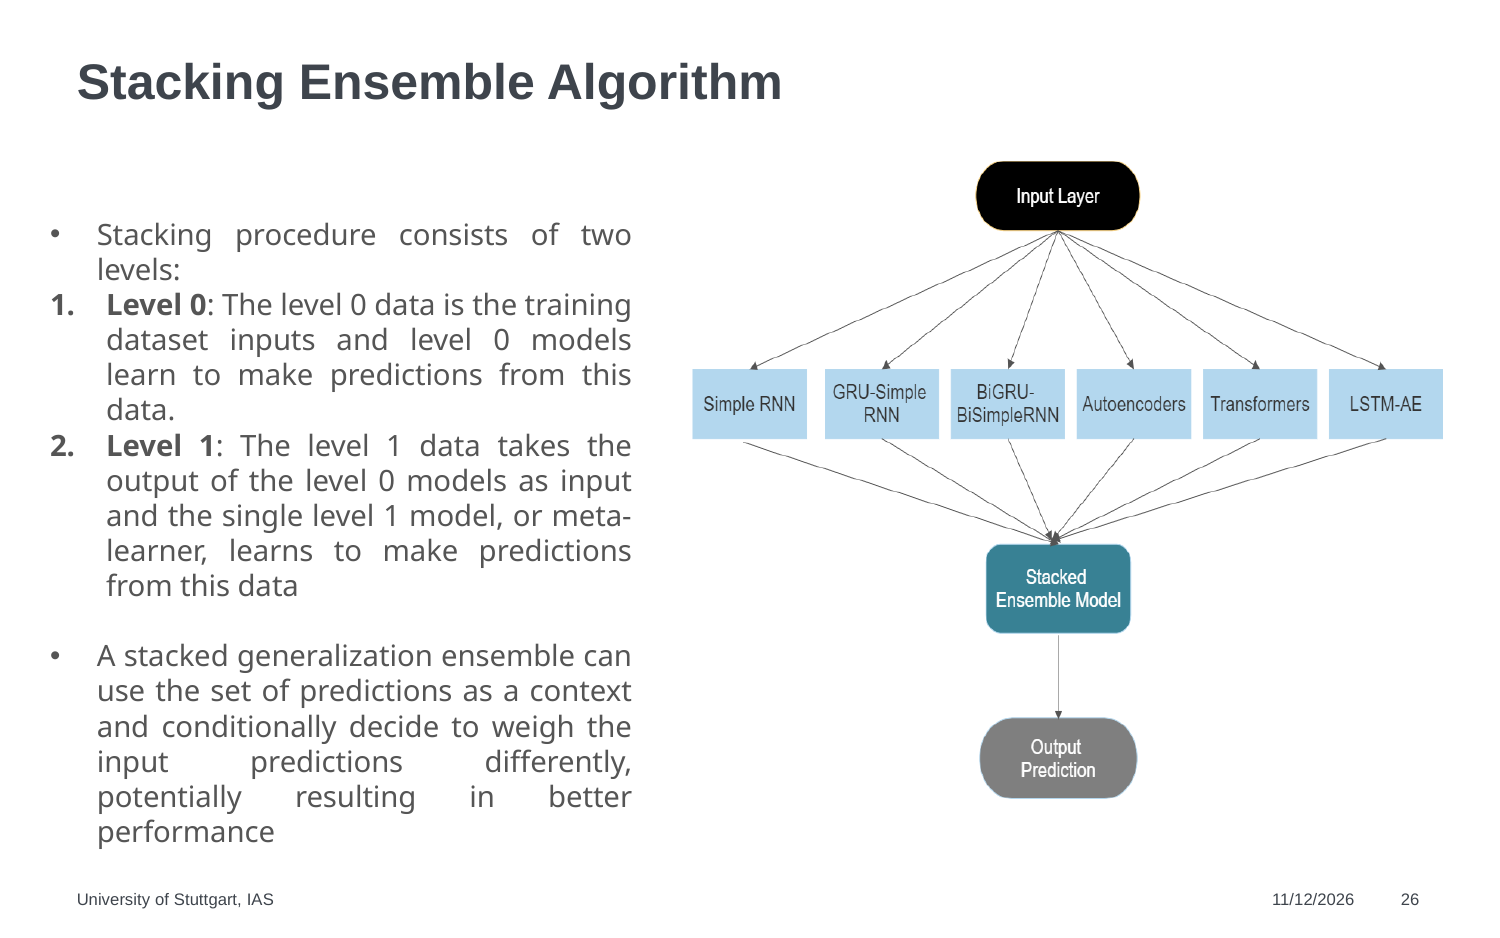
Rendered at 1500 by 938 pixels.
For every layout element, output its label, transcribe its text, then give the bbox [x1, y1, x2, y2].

slide_number 26 [1400, 888, 1438, 910]
title Stacking Ensemble Algorithm [76, 64, 1424, 111]
footer University of Stuttgart, IAS [76, 888, 1072, 910]
text_box Stacking procedure consists of two levels: Level 0: The level 0 data is the training dataset inputs and level 0 models learn to make predictions from this data. Level 1: The level 1 data takes the output of the level 0 models as input and the single level 1 model, or meta-learner, learns to make predictions from this data A stacked generalization ensemble can use the set of predictions as a context and conditionally decide to weigh the input predictions differently, potentially resulting in better performance [35, 208, 648, 856]
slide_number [1272, 888, 1360, 910]
picture [683, 149, 1452, 810]
